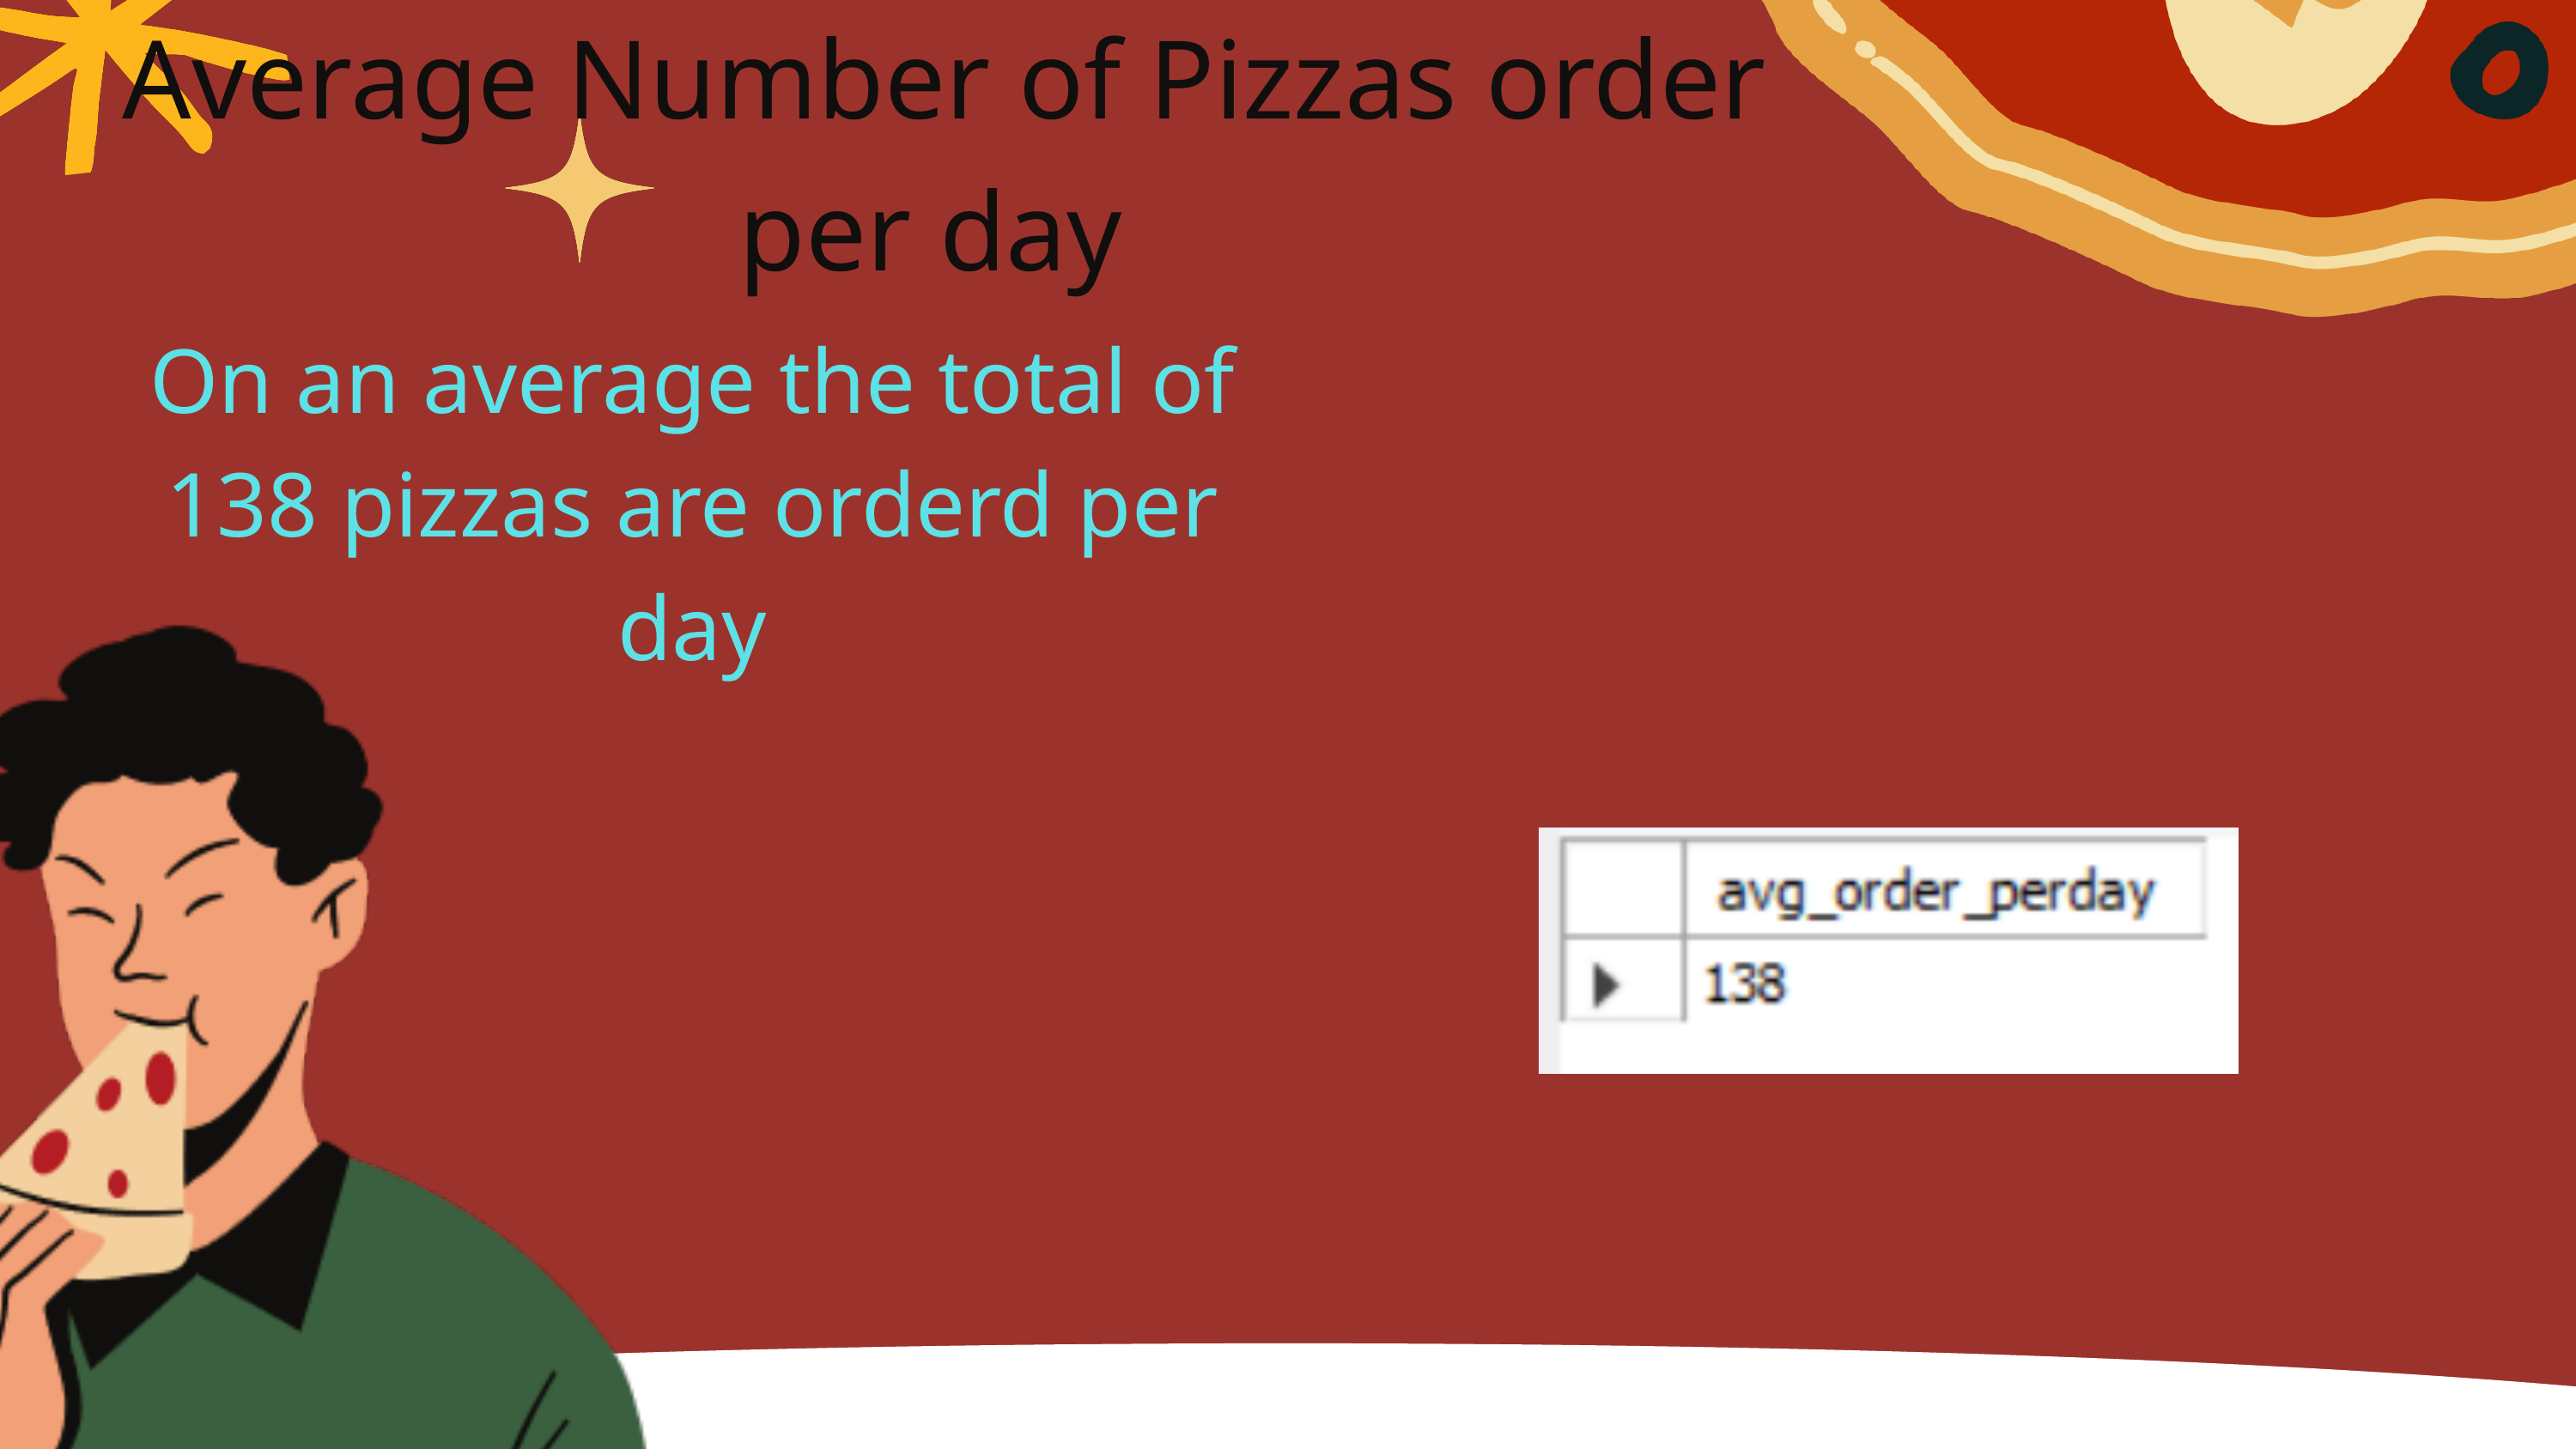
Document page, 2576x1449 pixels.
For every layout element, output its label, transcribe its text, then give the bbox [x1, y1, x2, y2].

text_box Average Number of Pizzas order per day [36, 0, 1854, 293]
text_box [1539, 828, 2239, 1075]
text_box [0, 0, 36, 183]
text_box On an average the total of 138 pizzas are orderd per day [97, 306, 1288, 678]
text_box [1613, 0, 2576, 322]
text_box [0, 1343, 2576, 1449]
text_box [0, 621, 659, 1340]
